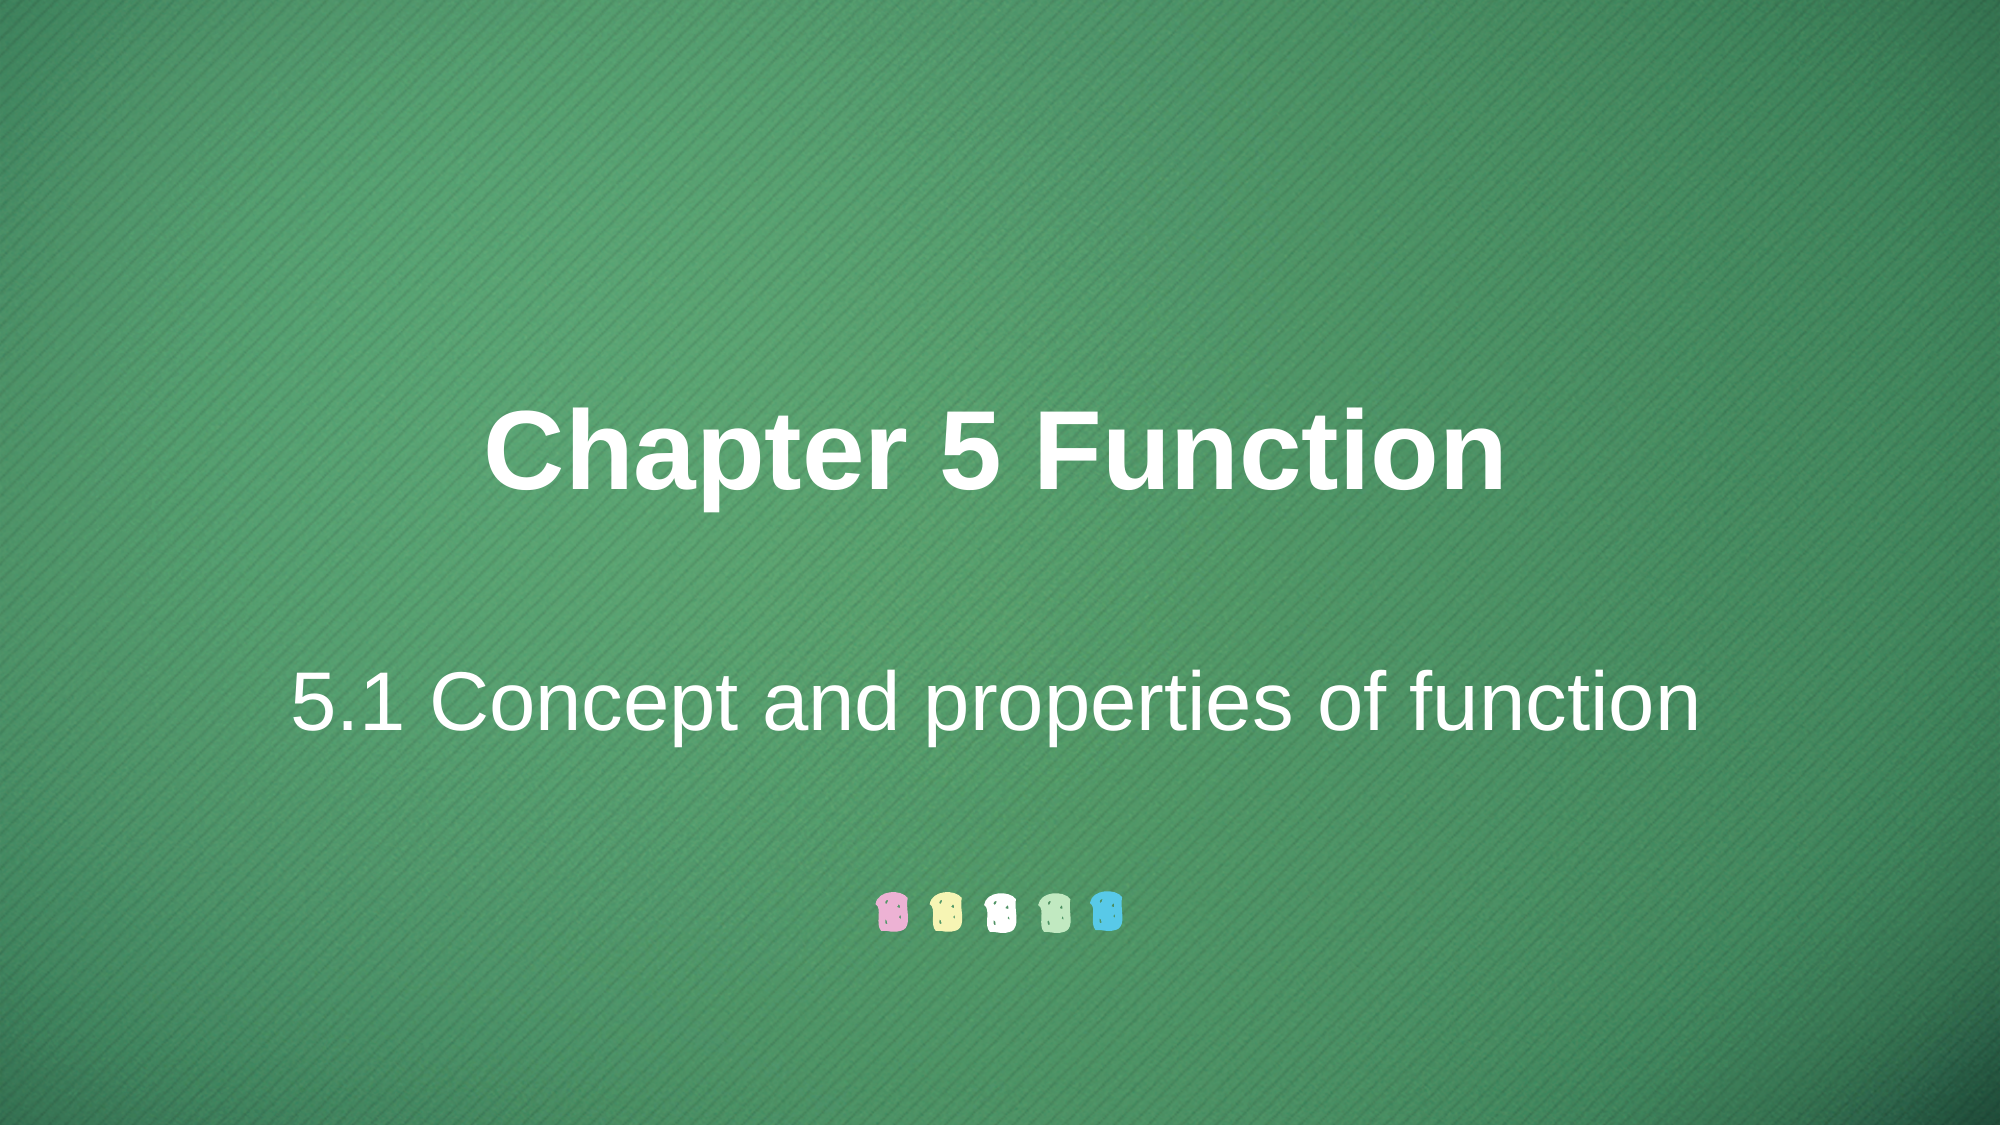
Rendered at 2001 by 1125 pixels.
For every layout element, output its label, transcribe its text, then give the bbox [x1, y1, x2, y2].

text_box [874, 888, 1126, 933]
picture [0, 0, 2000, 1125]
text_box Chapter 5 Function 5.1 Concept and properties of function [0, 369, 1997, 755]
